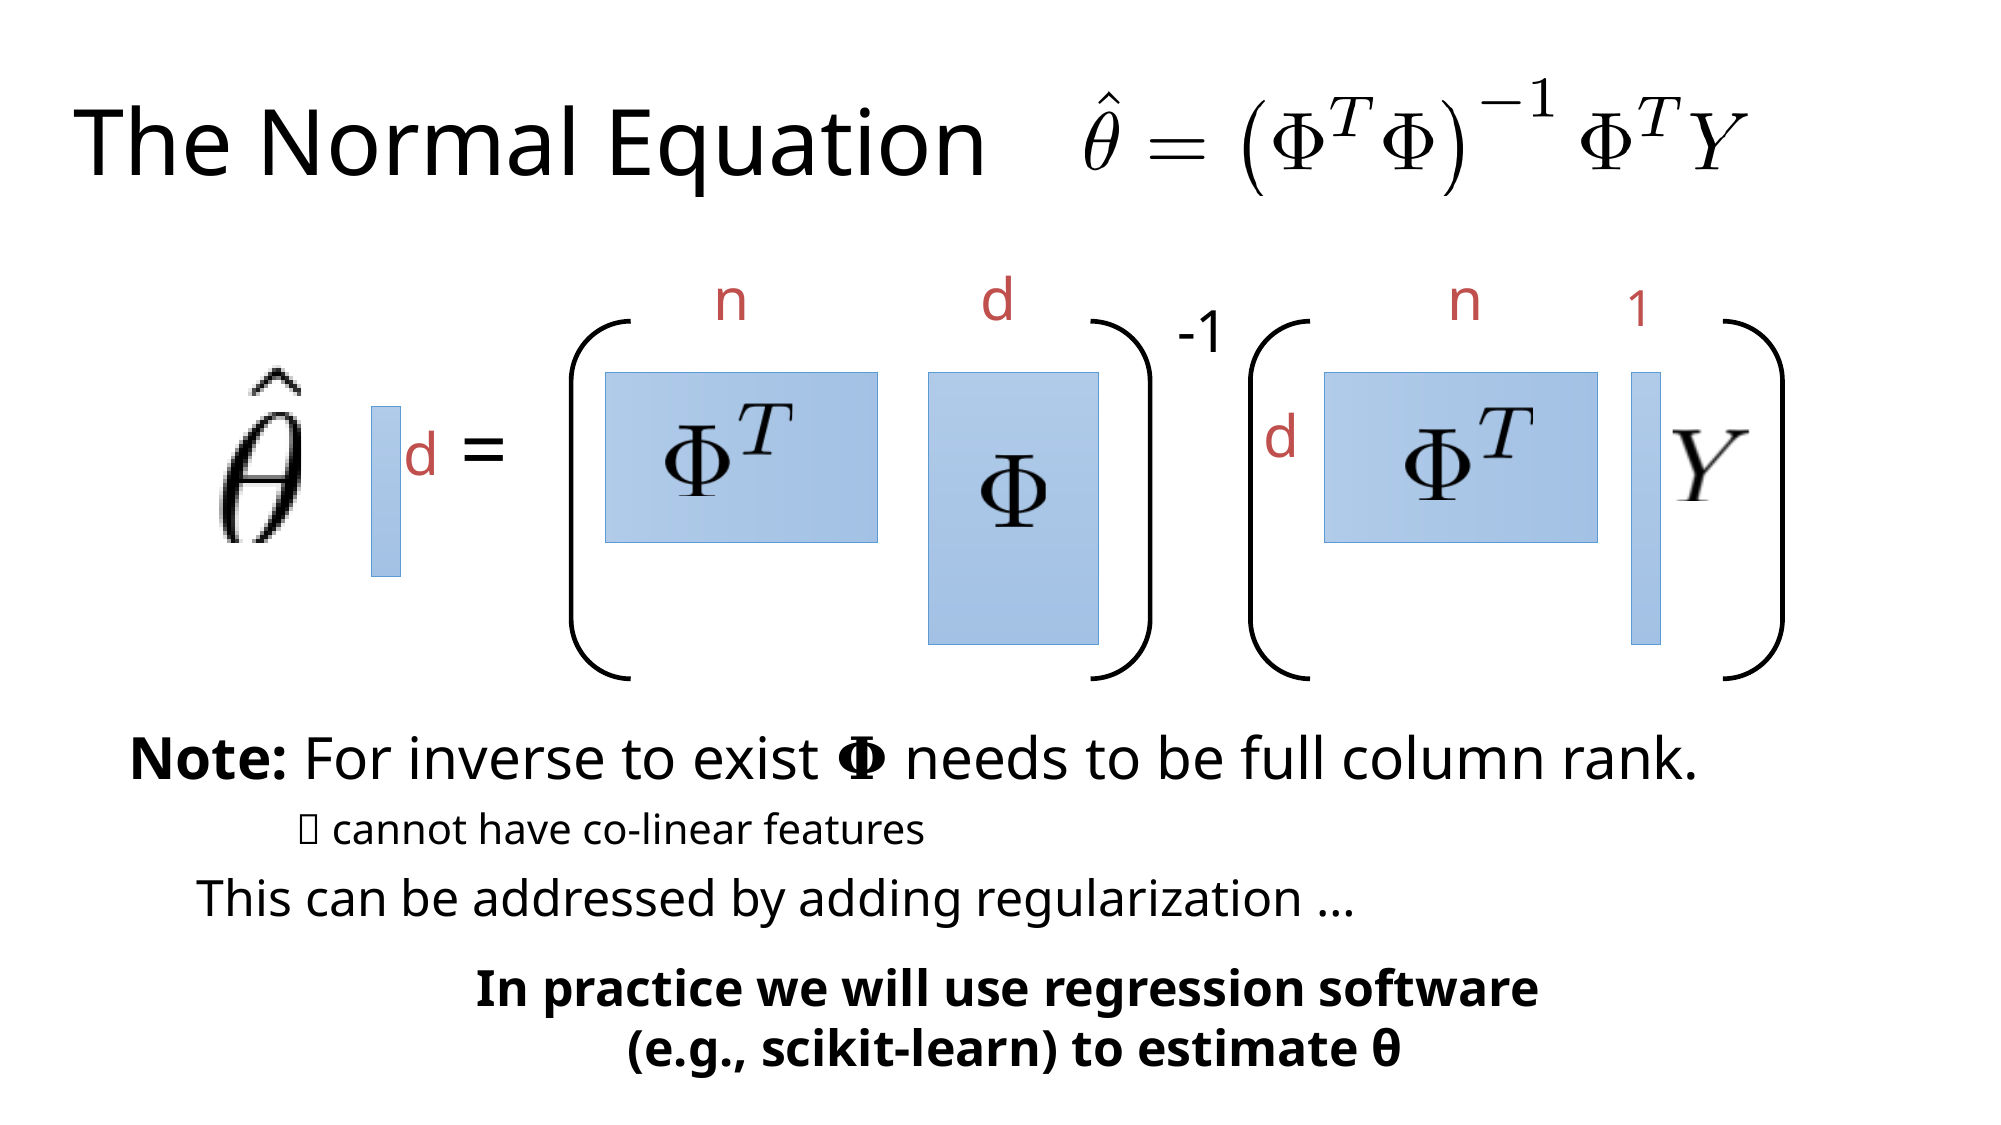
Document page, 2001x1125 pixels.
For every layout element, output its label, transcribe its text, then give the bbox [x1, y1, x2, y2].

text_box This can be addressed by adding regularization … [181, 858, 1372, 934]
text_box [215, 254, 1783, 679]
picture [664, 403, 793, 496]
text_box  cannot have co-linear features [281, 795, 941, 858]
picture [1404, 407, 1533, 500]
title The Normal Equation [58, 37, 1831, 255]
picture [980, 454, 1046, 527]
picture [1084, 78, 1748, 196]
text_box Note: For inverse to exist 𝚽 needs to be full column rank. [113, 713, 1731, 799]
text_box In practice we will use regression software (e.g., scikit-learn) to estimate θ [247, 948, 1783, 1084]
